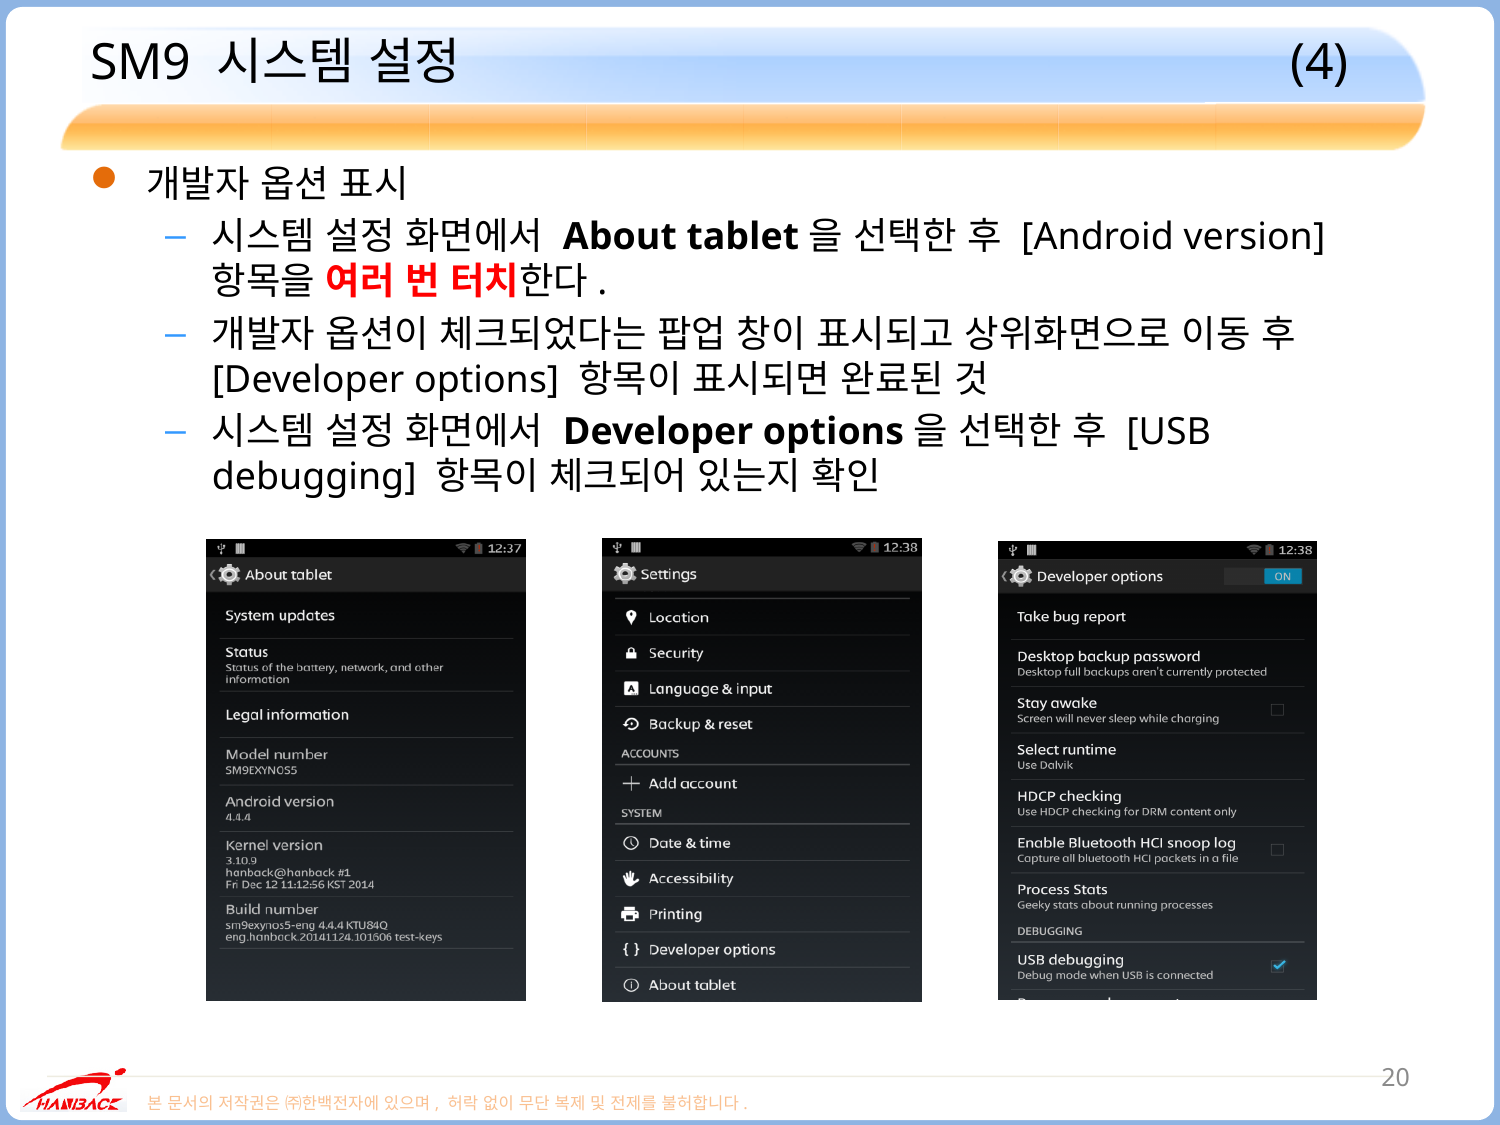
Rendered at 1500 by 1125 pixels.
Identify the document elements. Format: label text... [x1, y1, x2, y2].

title SM9 시스템 설정 (4) [75, 11, 1425, 108]
picture [20, 1066, 127, 1112]
picture [997, 540, 1318, 1000]
picture [601, 538, 922, 1002]
list 개발자 옵션 표시 시스템 설정 화면에서 About tablet을 선택한 후 [Android version] 항목을 여러 번 터치한다. 개발자 옵션이 체크되었다는 팝업 창이 표시되고 상위화면으로 이동 후[Developer options] 항목이 표시되면 완료된 것 시스템 설정 화면에서 Developer options을 선택한 후 [USB debugging] 항목이 체크되어 있는지 확인 [75, 152, 1425, 1055]
picture [206, 539, 526, 1001]
slide_number 20 [1074, 1055, 1425, 1103]
picture [58, 23, 1430, 151]
